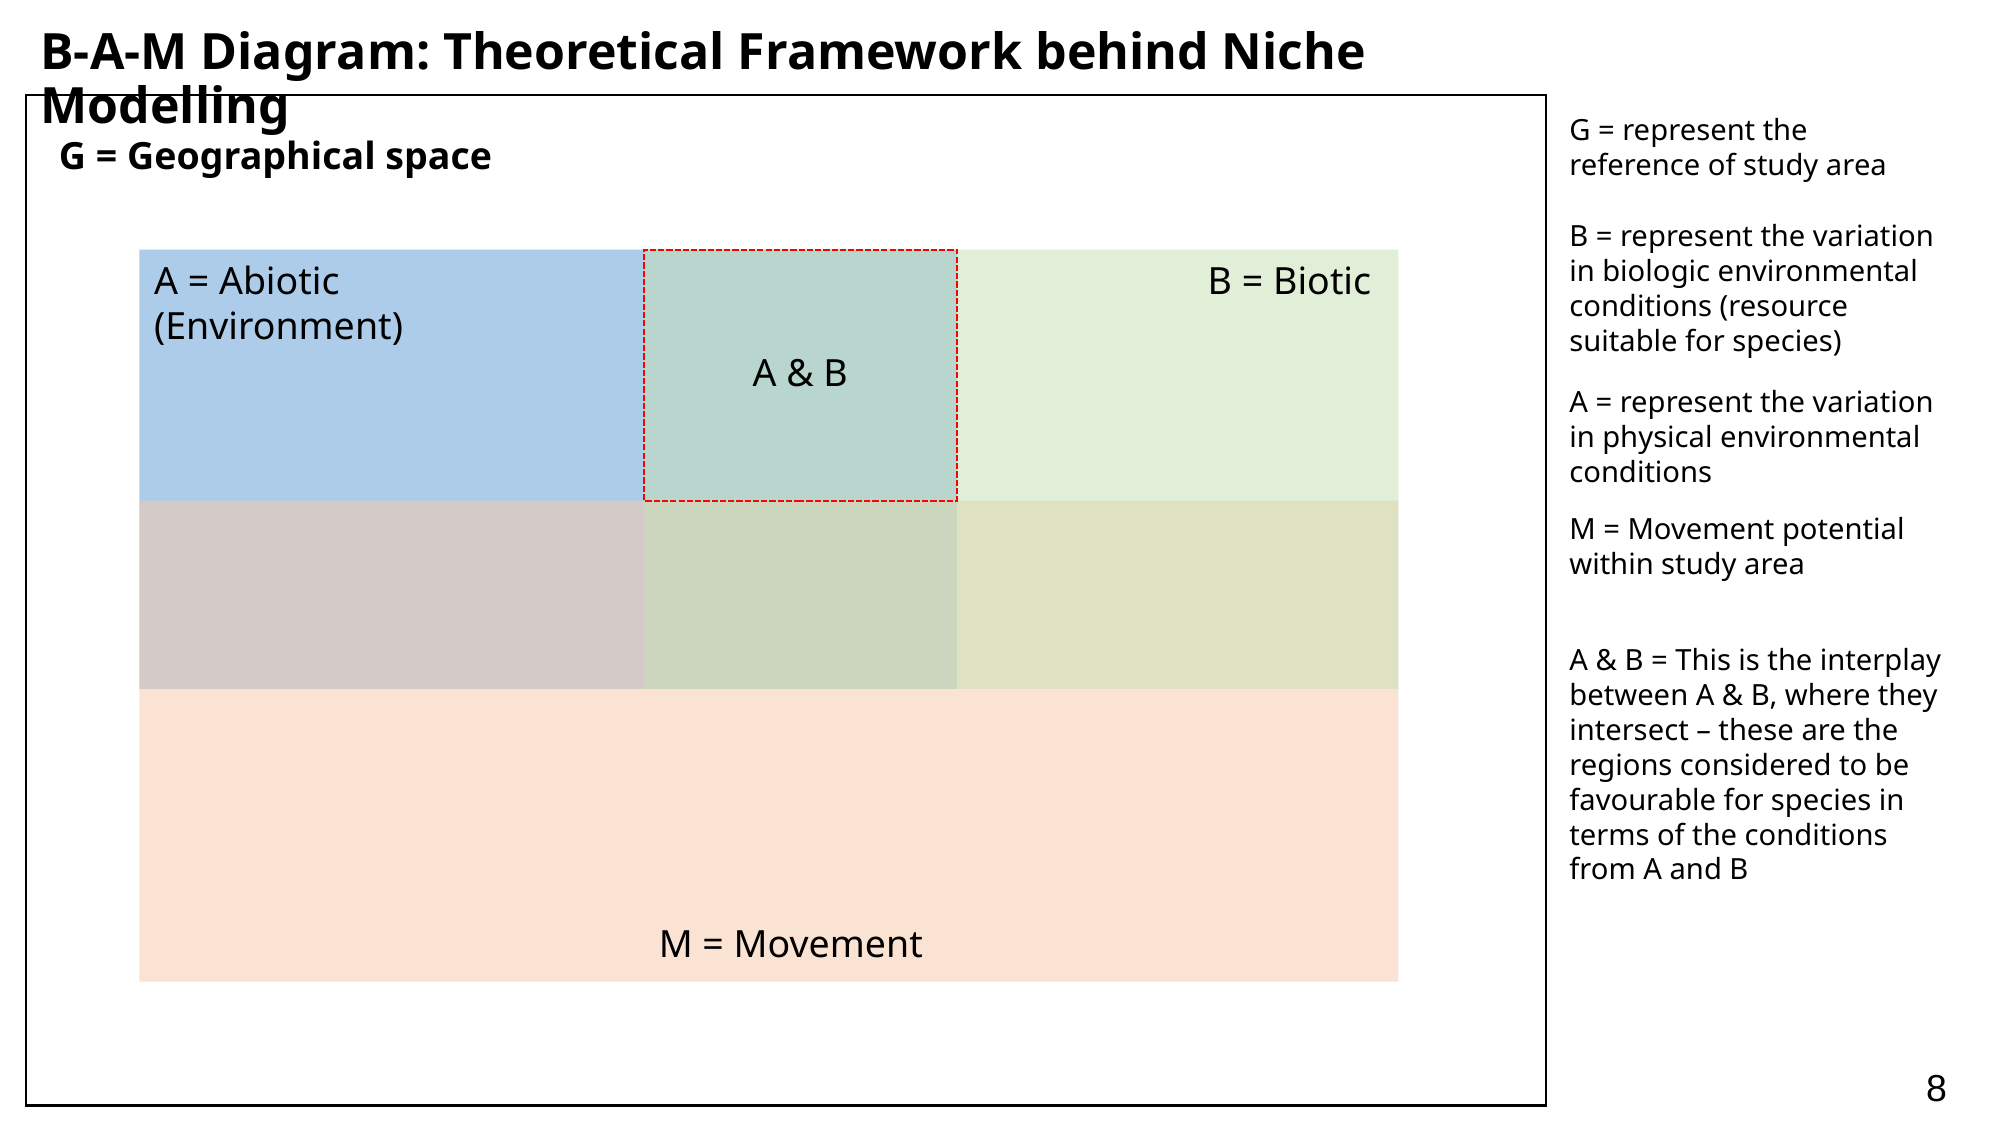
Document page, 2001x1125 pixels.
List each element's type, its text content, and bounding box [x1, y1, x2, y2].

text_box [138, 249, 643, 500]
text_box [25, 94, 1547, 1107]
text_box 8 [1911, 1056, 2000, 1080]
text_box [138, 500, 1400, 983]
text_box B-A-M Diagram: Theoretical Framework behind Niche Modelling [25, 19, 1631, 126]
text_box G = Geographical space [44, 124, 535, 185]
text_box A = represent the variation in physical environmental conditions [1554, 376, 1971, 496]
text_box B = Biotic [1192, 249, 1399, 310]
text_box [643, 249, 1400, 690]
text_box B = represent the variation in biologic environmental conditions (resource suitable for species) [1554, 210, 1975, 365]
text_box A & B [697, 341, 904, 402]
text_box M = Movement potential within study area [1554, 503, 1971, 588]
text_box G = represent the reference of study area [1554, 104, 1951, 189]
text_box A = Abiotic (Environment) [139, 249, 605, 355]
text_box M = Movement [643, 912, 957, 973]
text_box A & B = This is the interplay between A & B, where they intersect – these are the regions considered to be favourable for species in terms of the conditions from A and B [1554, 633, 1958, 894]
text_box [643, 249, 958, 502]
